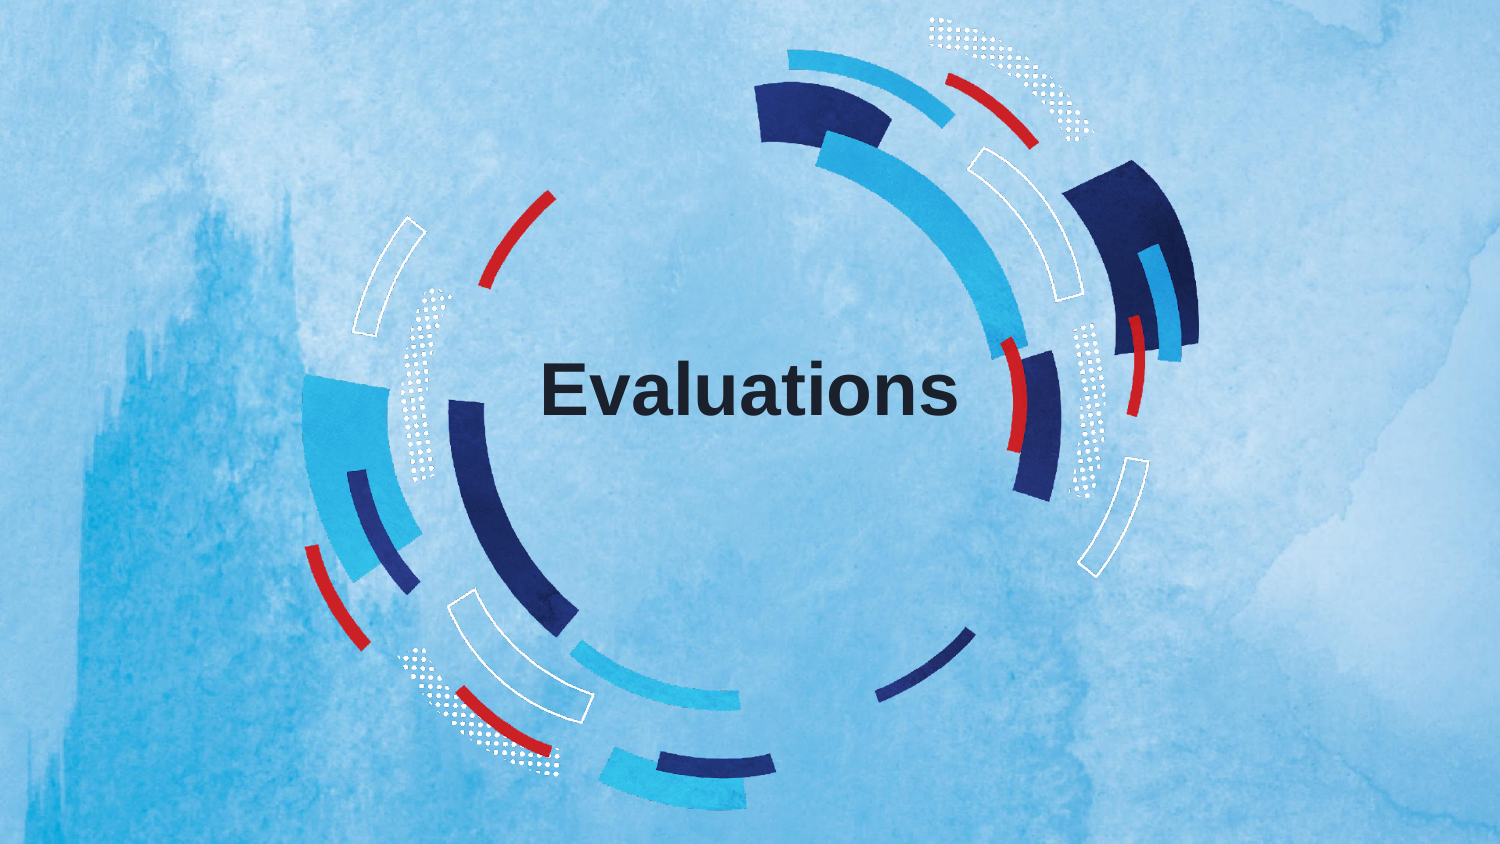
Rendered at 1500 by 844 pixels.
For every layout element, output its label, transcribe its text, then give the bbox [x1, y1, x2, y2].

title Evaluations [468, 324, 1032, 466]
picture [0, 0, 1500, 844]
